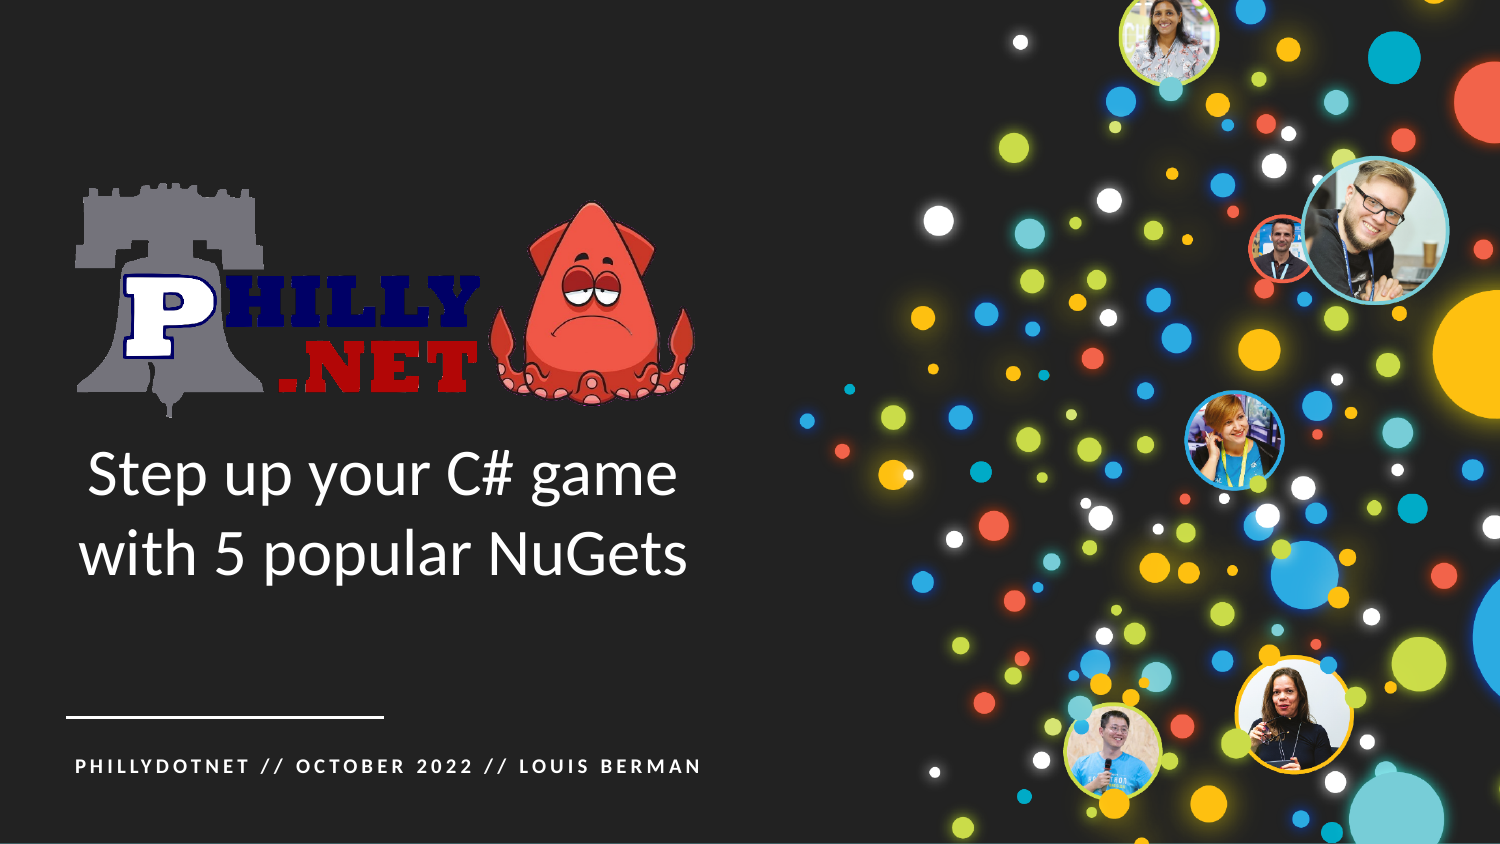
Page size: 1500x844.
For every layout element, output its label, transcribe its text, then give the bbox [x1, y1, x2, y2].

text_box Step up your C# game with 5 popular NuGets [52, 421, 714, 597]
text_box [72, 173, 695, 430]
picture [761, 0, 1500, 844]
